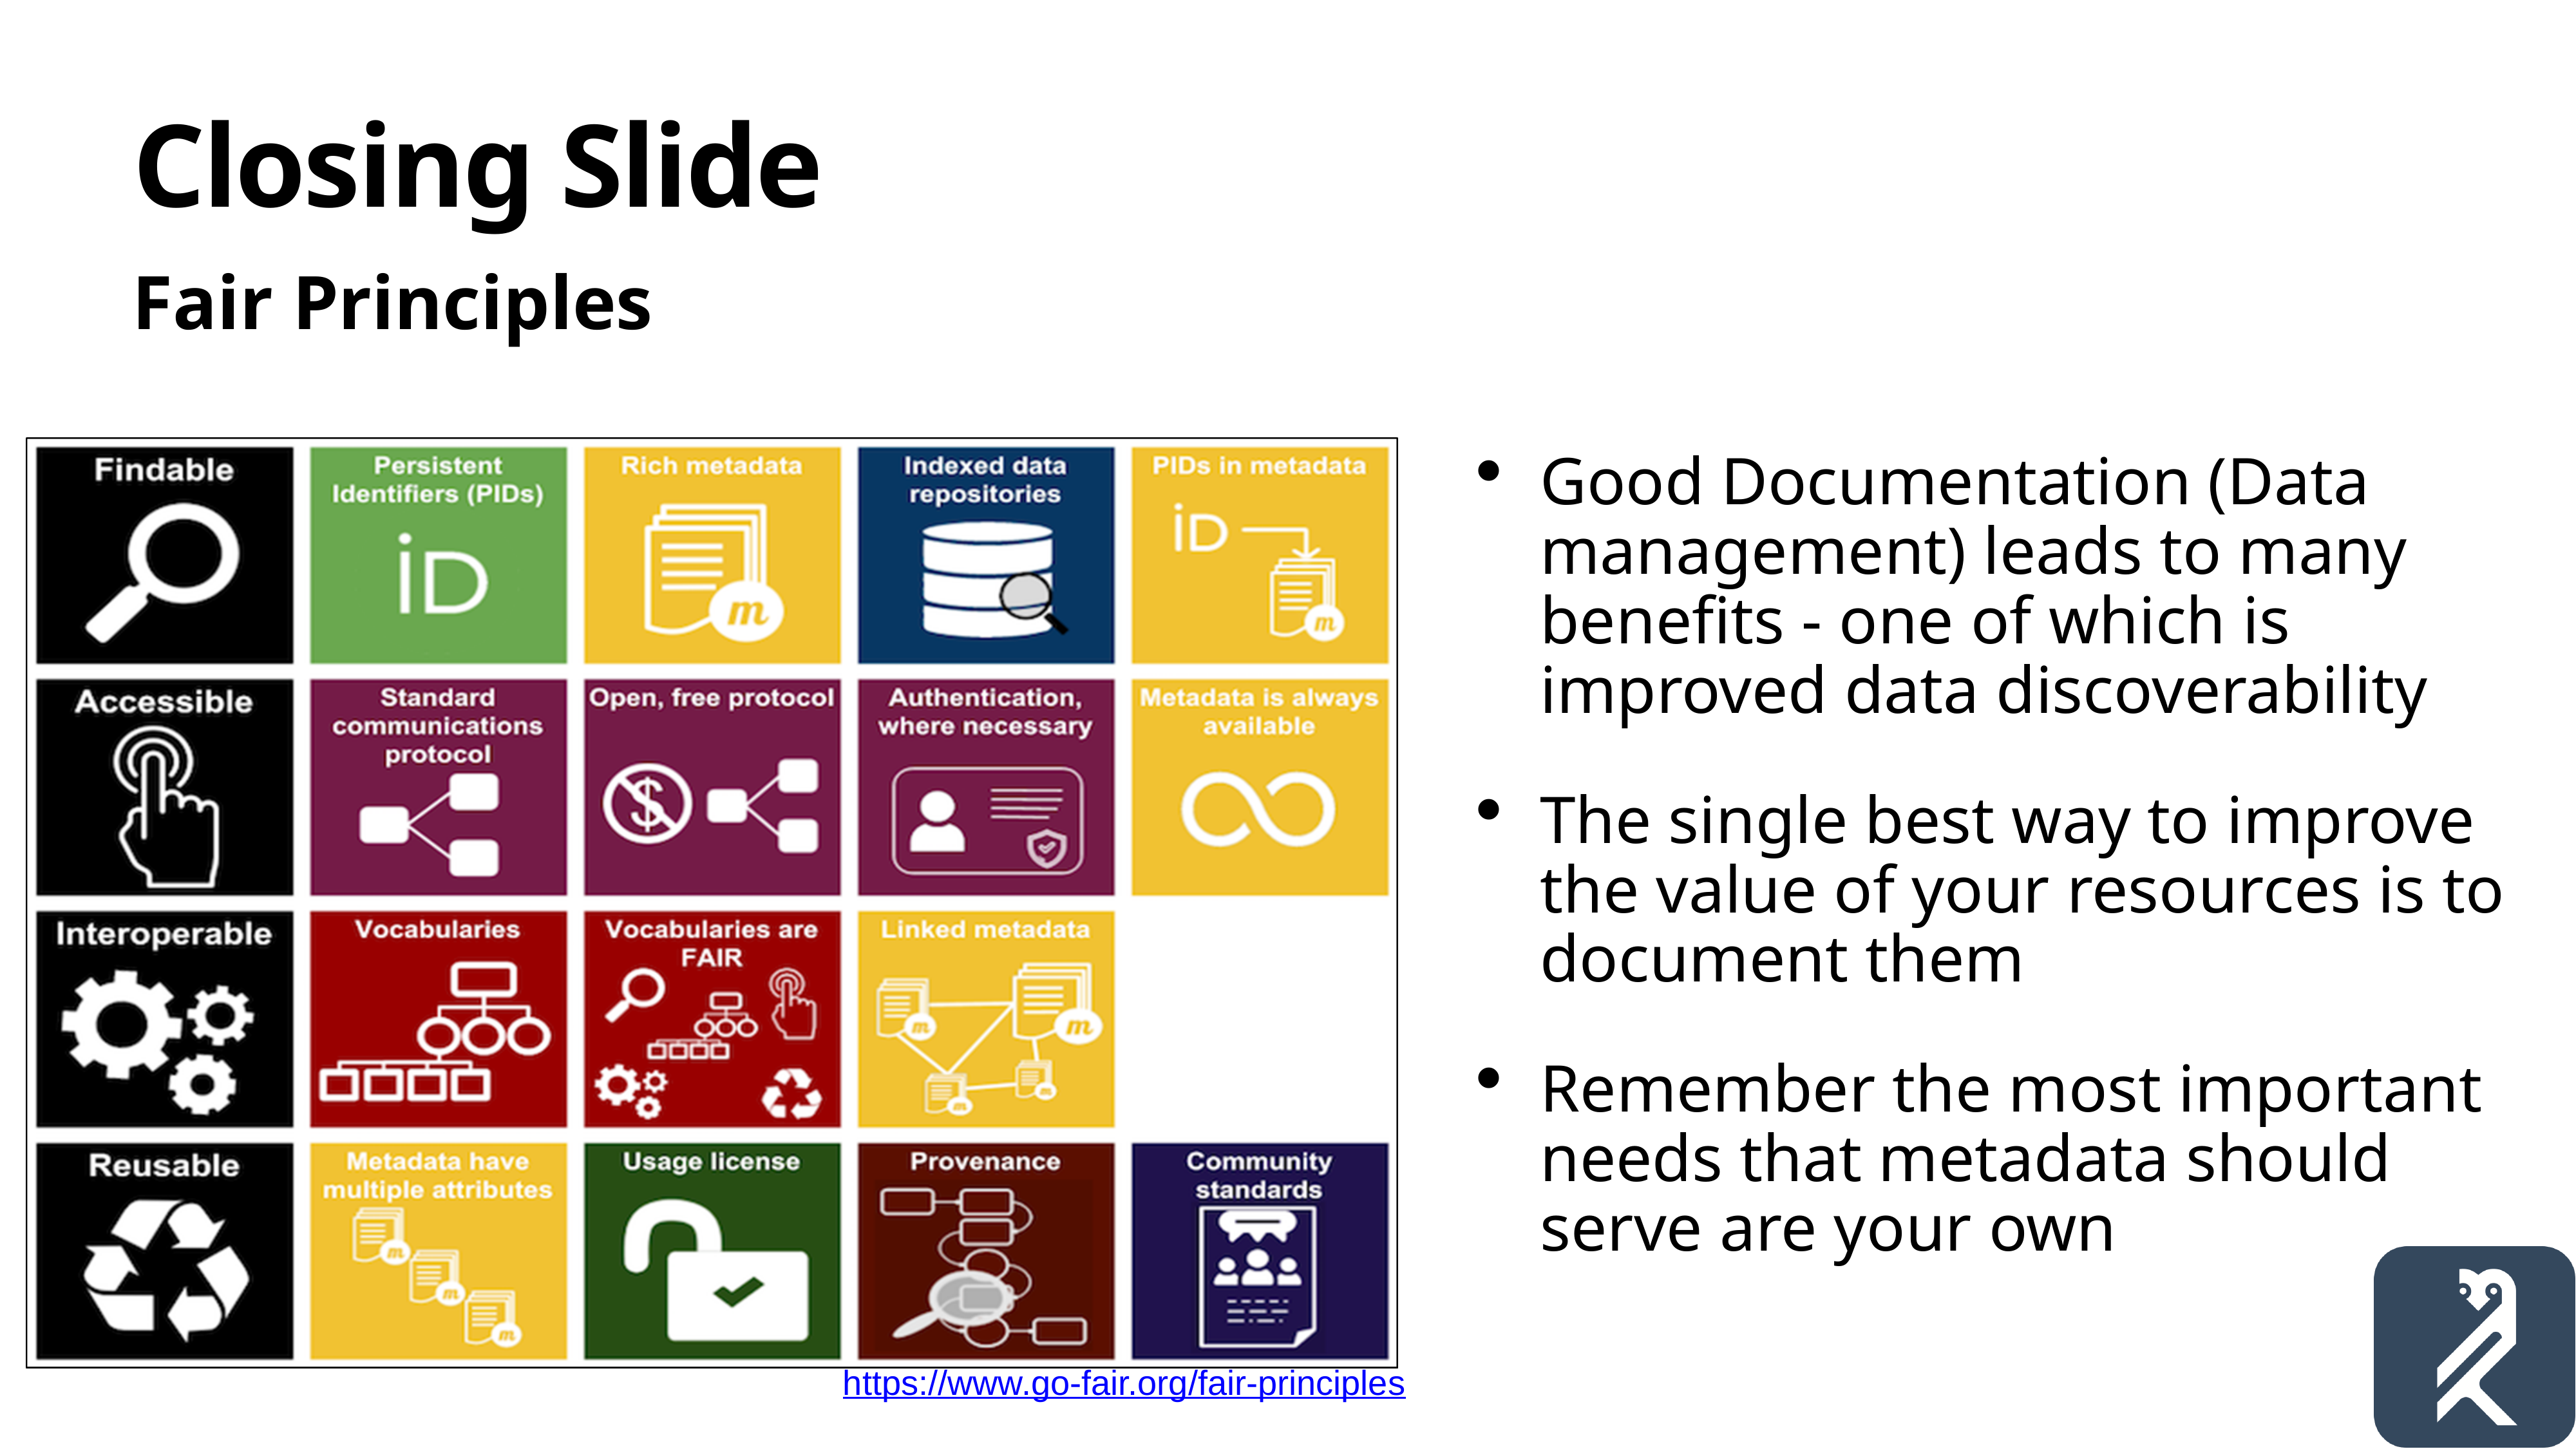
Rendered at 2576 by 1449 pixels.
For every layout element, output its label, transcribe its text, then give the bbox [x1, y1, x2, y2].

title Closing Slide [127, 113, 2449, 250]
picture [2374, 1246, 2576, 1448]
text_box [26, 437, 1416, 1443]
list Good Documentation (Data management) leads to many benefits - one of which is improved data discoverability The single best way to improve the value of your resources is to document them Remember the most important needs that metadata should serve are your own [1470, 306, 2532, 1377]
list Fair Principles [127, 250, 2449, 350]
